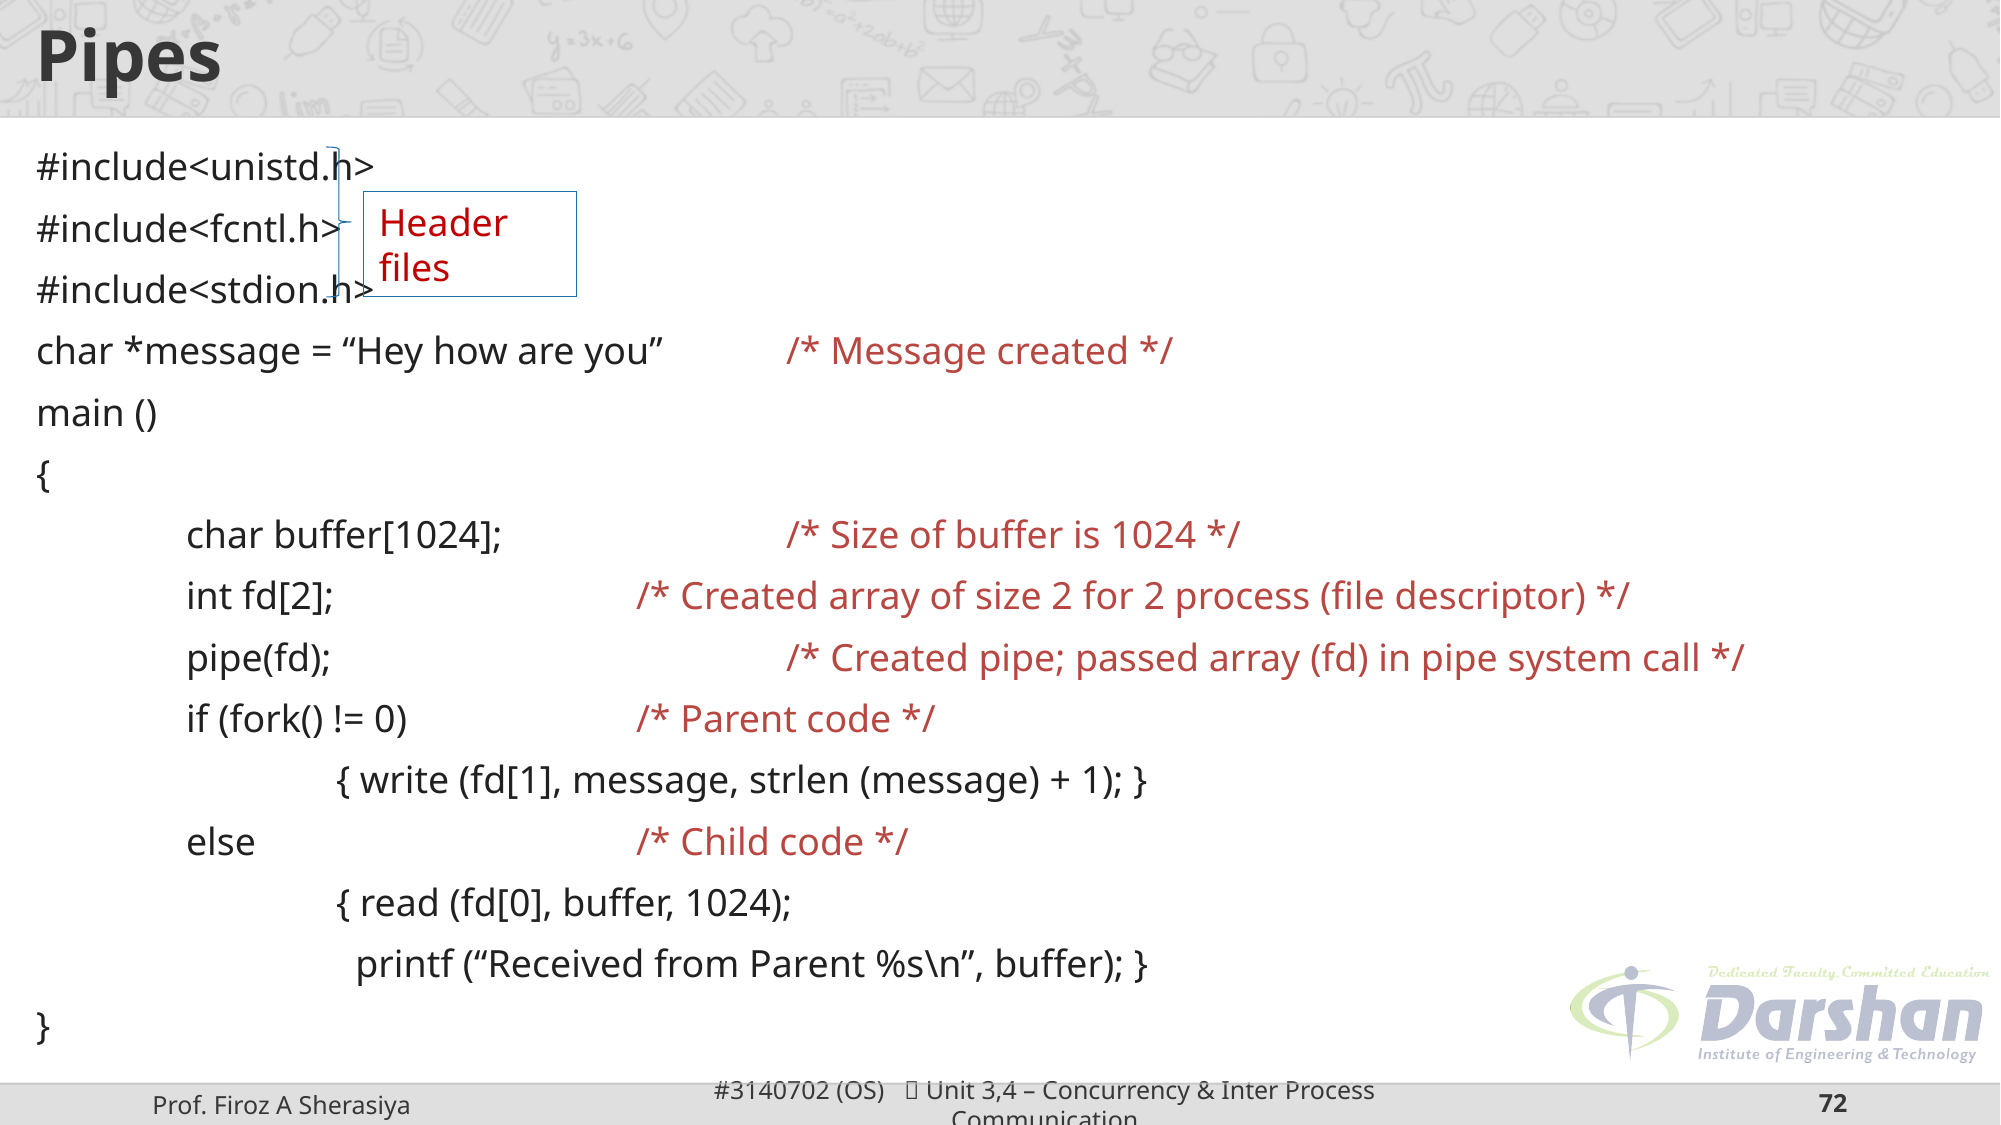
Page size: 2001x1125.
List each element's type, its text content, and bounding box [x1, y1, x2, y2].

title Pipes [0, 0, 2000, 117]
text_box Header files [363, 191, 577, 297]
text_box #include<unistd.h> #include<fcntl.h> #include<stdion.h> char *message = “Hey how are you” /* Message created */ main () { char buffer[1024]; /* Size of buffer is 1024 */ int fd[2]; /* Created array of size 2 for 2 process (file descriptor) */ pipe(fd); /* Created pipe; passed array (fd) in pipe system call */ if (fork() != 0) /* Parent code */ { write (fd[1], message, strlen (message) + 1); } else /* Child code */ { read (fd[0], buffer, 1024); printf (“Received from Parent %s\n”, buffer); } } [21, 141, 1981, 1059]
text_box full [1570, 966, 1990, 1063]
text_box [326, 146, 352, 298]
